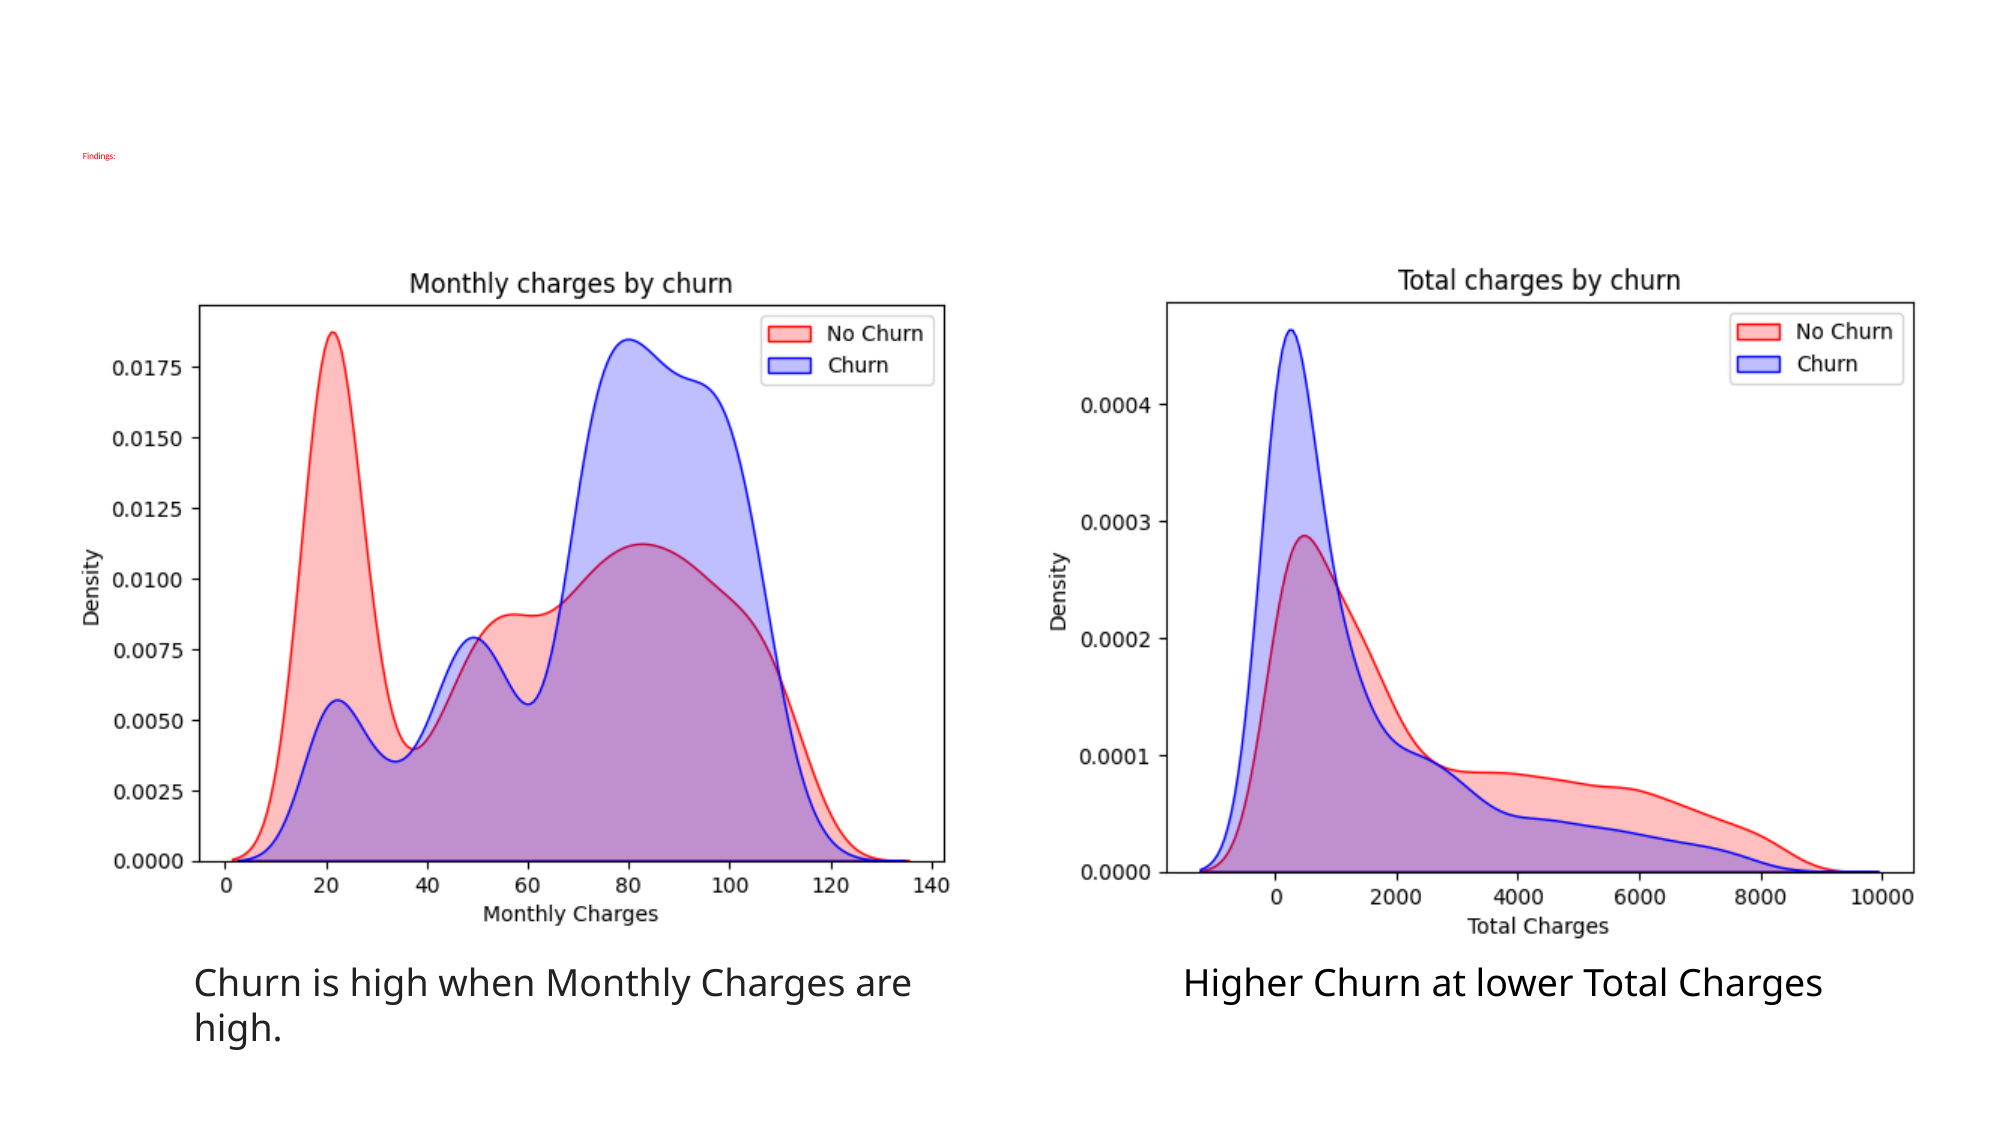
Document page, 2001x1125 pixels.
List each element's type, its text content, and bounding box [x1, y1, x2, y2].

text_box Higher Churn at lower Total Charges [1168, 954, 1863, 1012]
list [67, 257, 965, 941]
picture [1034, 253, 1930, 954]
text_box Churn is high when Monthly Charges are high. [178, 951, 980, 1102]
title Findings: [67, 98, 1863, 205]
